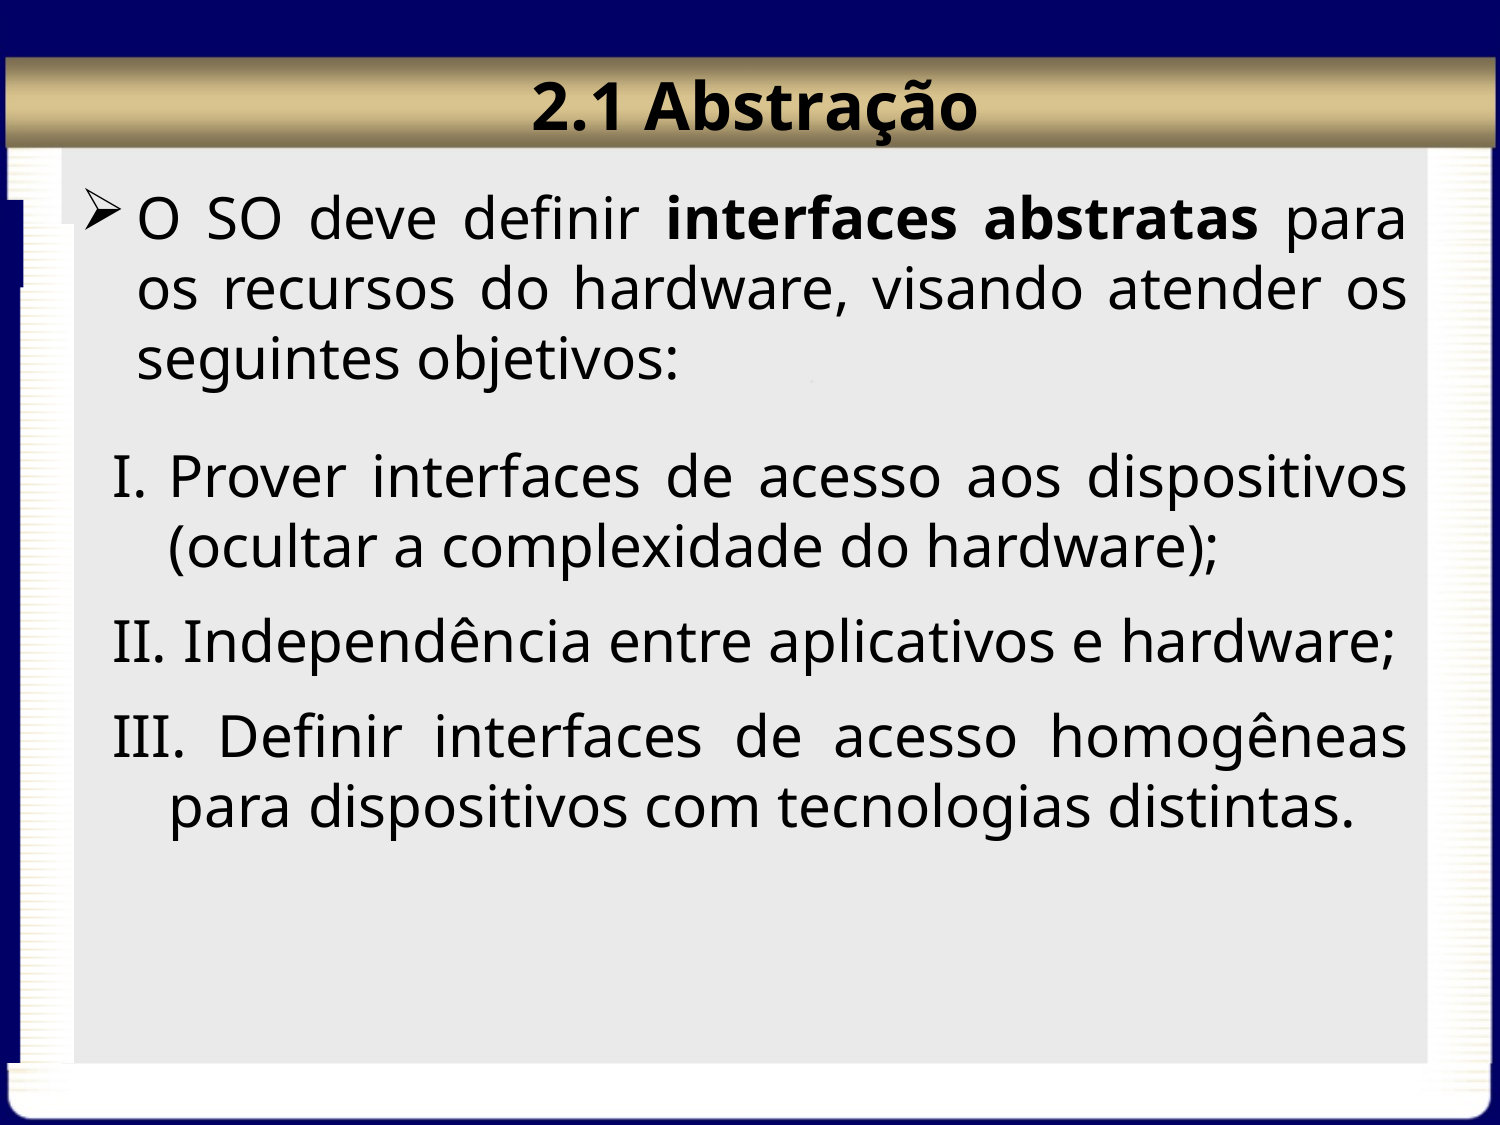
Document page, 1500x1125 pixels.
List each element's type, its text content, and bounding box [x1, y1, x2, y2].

list O SO deve definir interfaces abstratas para os recursos do hardware, visando atender os seguintes objetivos: Prover interfaces de acesso aos dispositivos (ocultar a complexidade do hardware); Independência entre aplicativos e hardware; Definir interfaces de acesso homogêneas para dispositivos com tecnologias distintas. [64, 149, 1424, 1071]
title 2.1 Abstração [100, 66, 1412, 142]
picture [0, 0, 1500, 1125]
